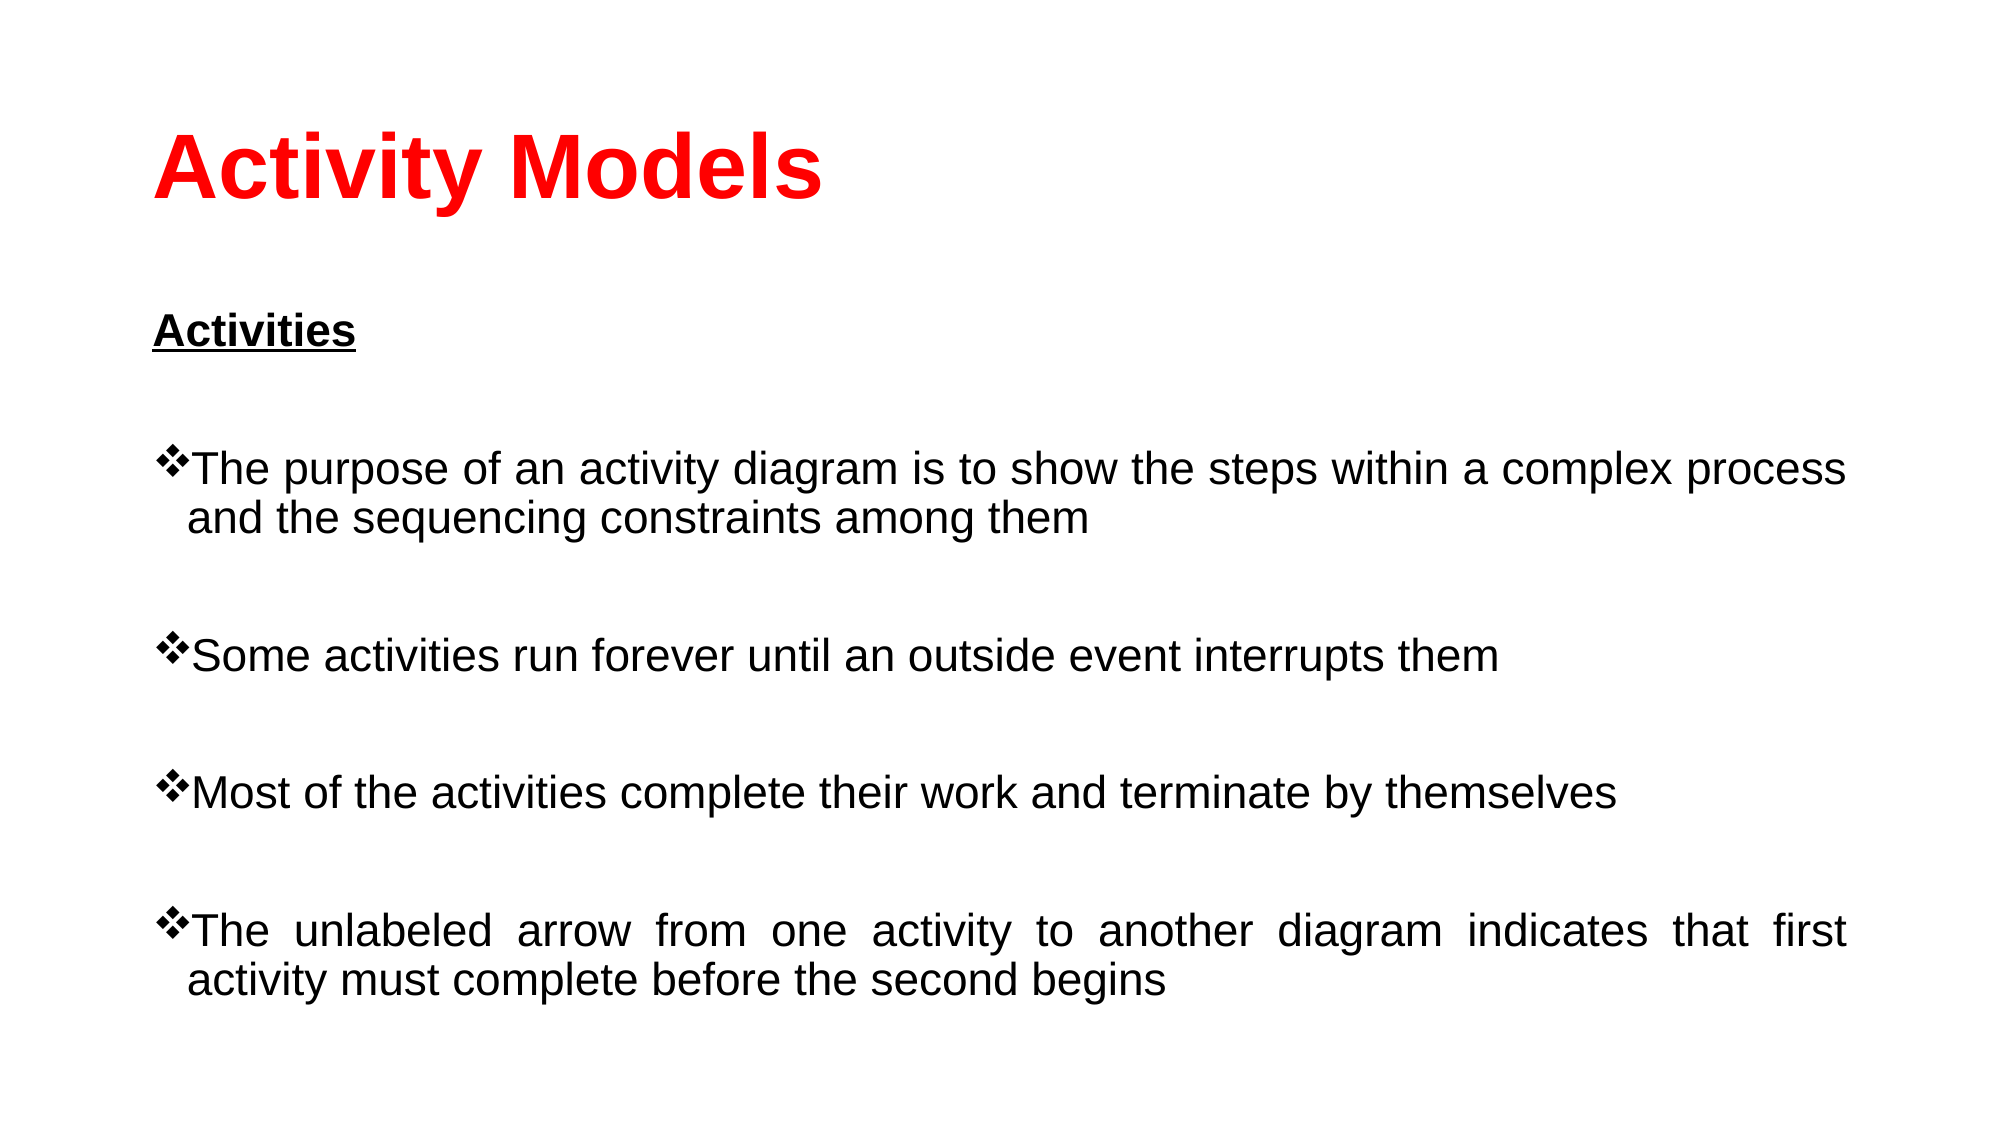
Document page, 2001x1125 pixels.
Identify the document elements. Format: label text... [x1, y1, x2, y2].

list Activities The purpose of an activity diagram is to show the steps within a complex process and the sequencing constraints among them Some activities run forever until an outside event interrupts them Most of the activities complete their work and terminate by themselves The unlabeled arrow from one activity to another diagram indicates that first activity must complete before the second begins [137, 299, 1863, 1014]
title Activity Models [137, 59, 1863, 278]
